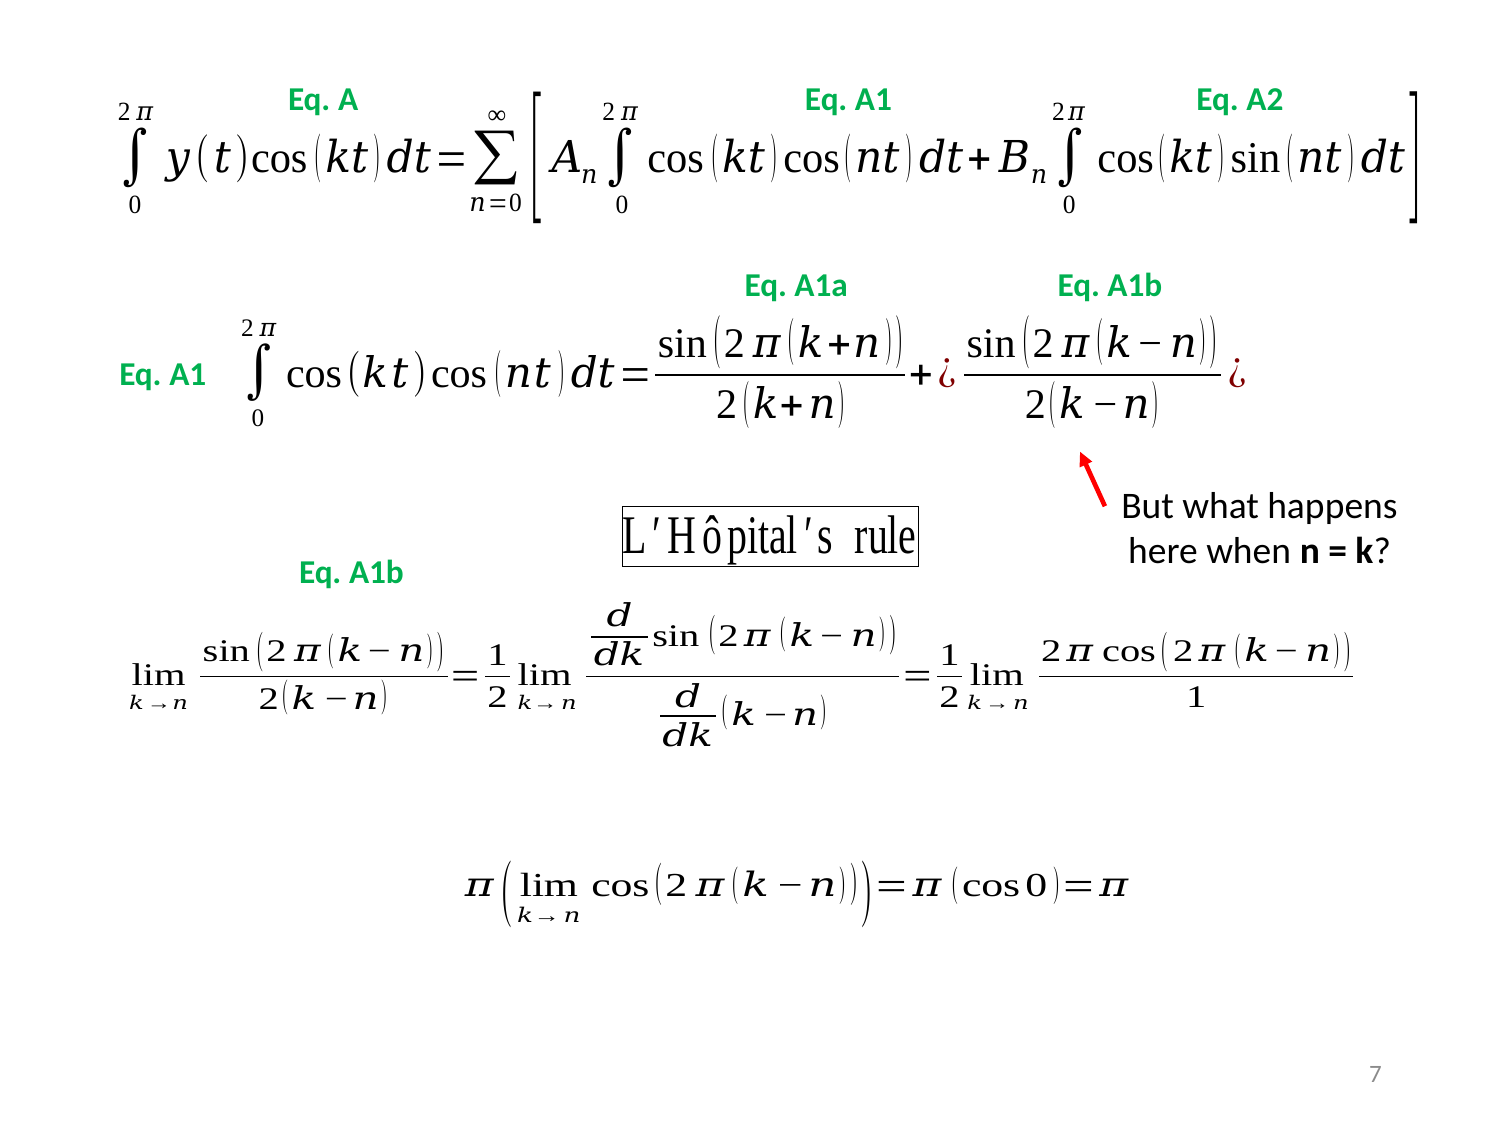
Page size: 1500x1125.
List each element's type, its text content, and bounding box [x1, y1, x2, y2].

text_box Eq. A1 [770, 69, 927, 125]
text_box But what happens here when n = k? [1096, 473, 1423, 578]
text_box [1080, 451, 1105, 507]
text_box Eq. A1 [84, 344, 242, 400]
slide_number 7 [1059, 1042, 1397, 1103]
text_box Eq. A2 [1161, 69, 1319, 125]
text_box Eq. A1a [718, 255, 875, 311]
text_box Eq. A1b [273, 543, 430, 598]
text_box Eq. A1b [1031, 255, 1188, 311]
text_box Eq. A [273, 69, 396, 125]
